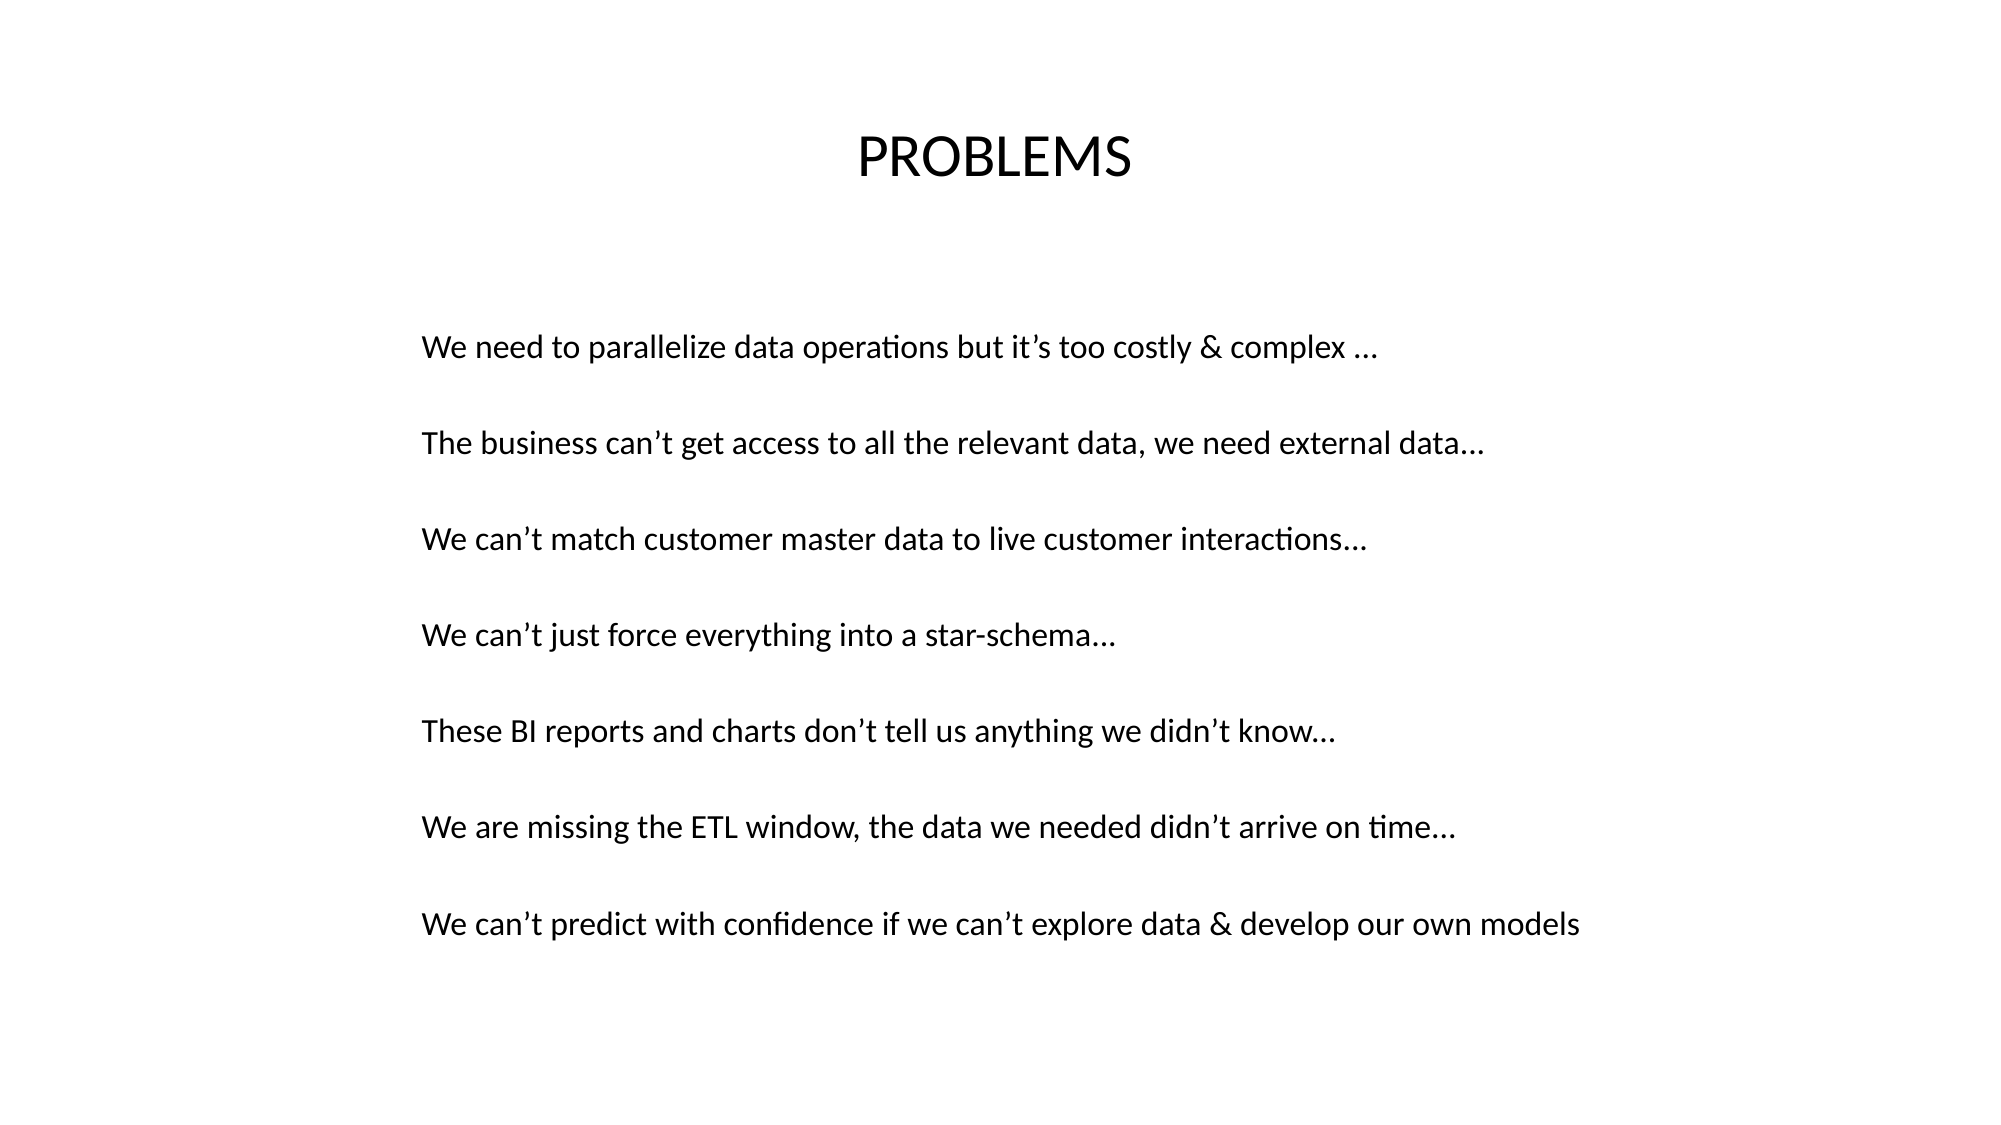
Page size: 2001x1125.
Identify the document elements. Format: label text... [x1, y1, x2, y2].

text_box We need to parallelize data operations but it’s too costly & complex ... The business can’t get access to all the relevant data, we need external data... We can’t match customer master data to live customer interactions... We can’t just force everything into a star-schema... These BI reports and charts don’t tell us anything we didn’t know... We are missing the ETL window, the data we needed didn’t arrive on time... We can’t predict with confidence if we can’t explore data & develop our own models [415, 318, 1587, 948]
text_box PROBLEMS [851, 108, 1139, 195]
